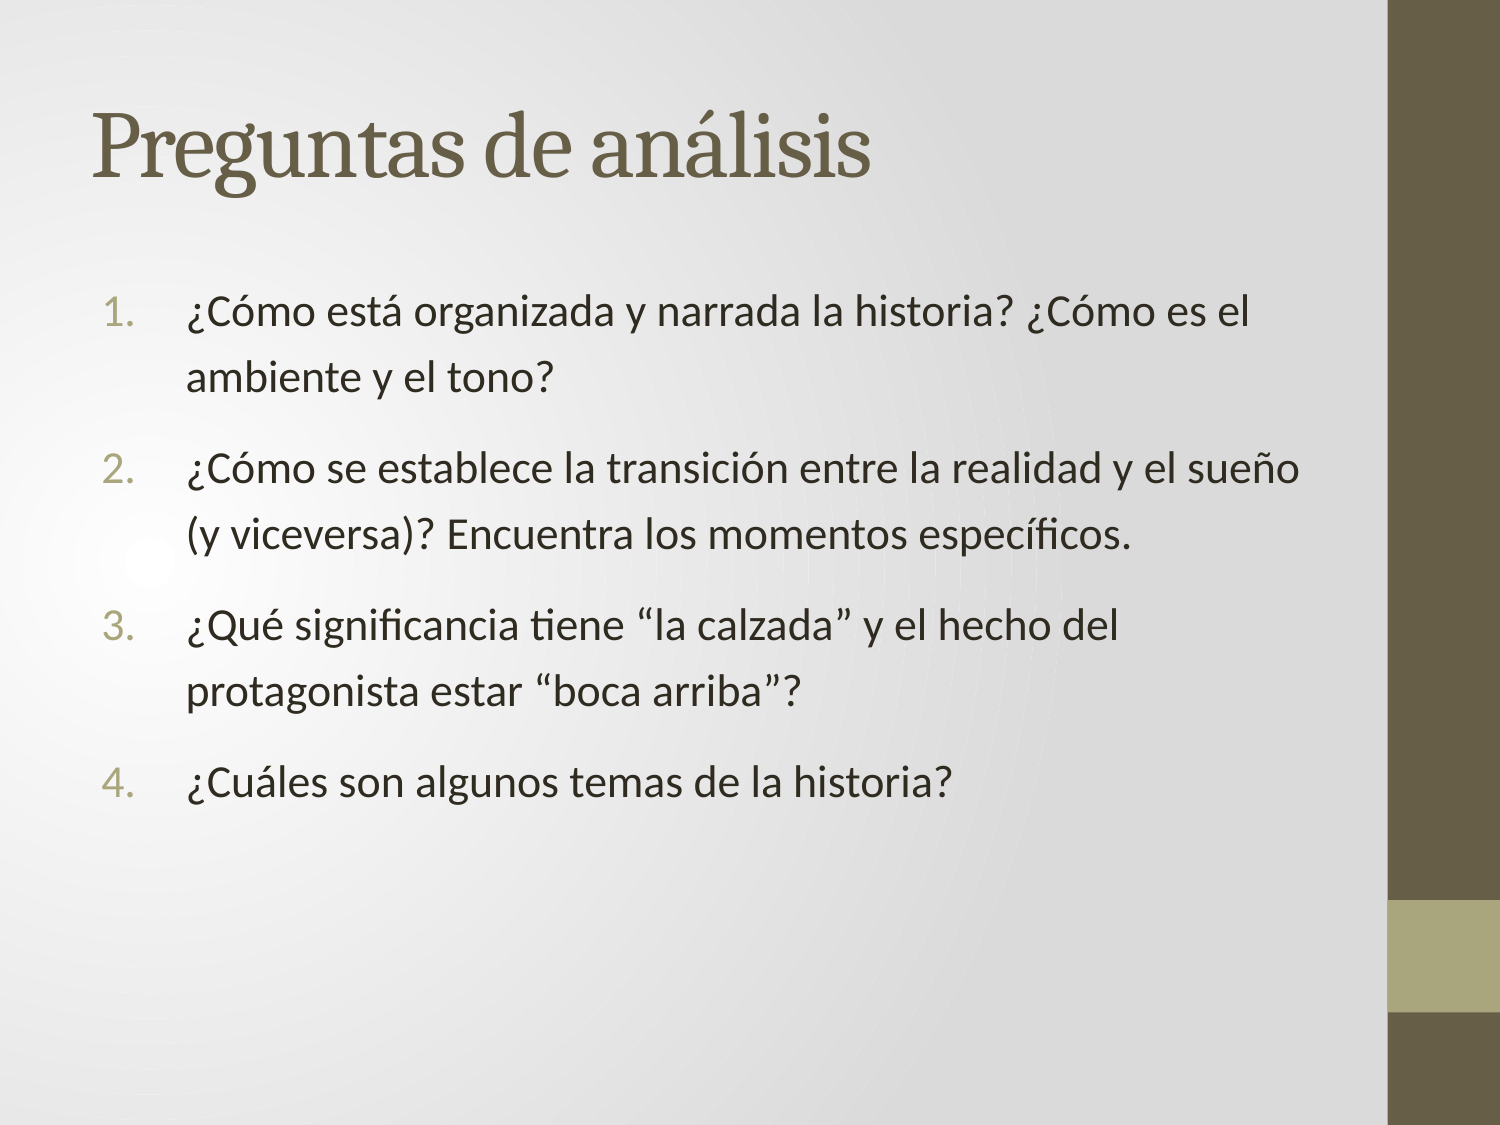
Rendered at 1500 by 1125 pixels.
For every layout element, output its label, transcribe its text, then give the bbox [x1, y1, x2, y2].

list ¿Cómo está organizada y narrada la historia? ¿Cómo es el ambiente y el tono? ¿Cómo se establece la transición entre la realidad y el sueño (y viceversa)? Encuentra los momentos específicos. ¿Qué significancia tiene “la calzada” y el hecho del protagonista estar “boca arriba”? ¿Cuáles son algunos temas de la historia? [75, 262, 1325, 1050]
title Preguntas de análisis [75, 45, 1325, 233]
